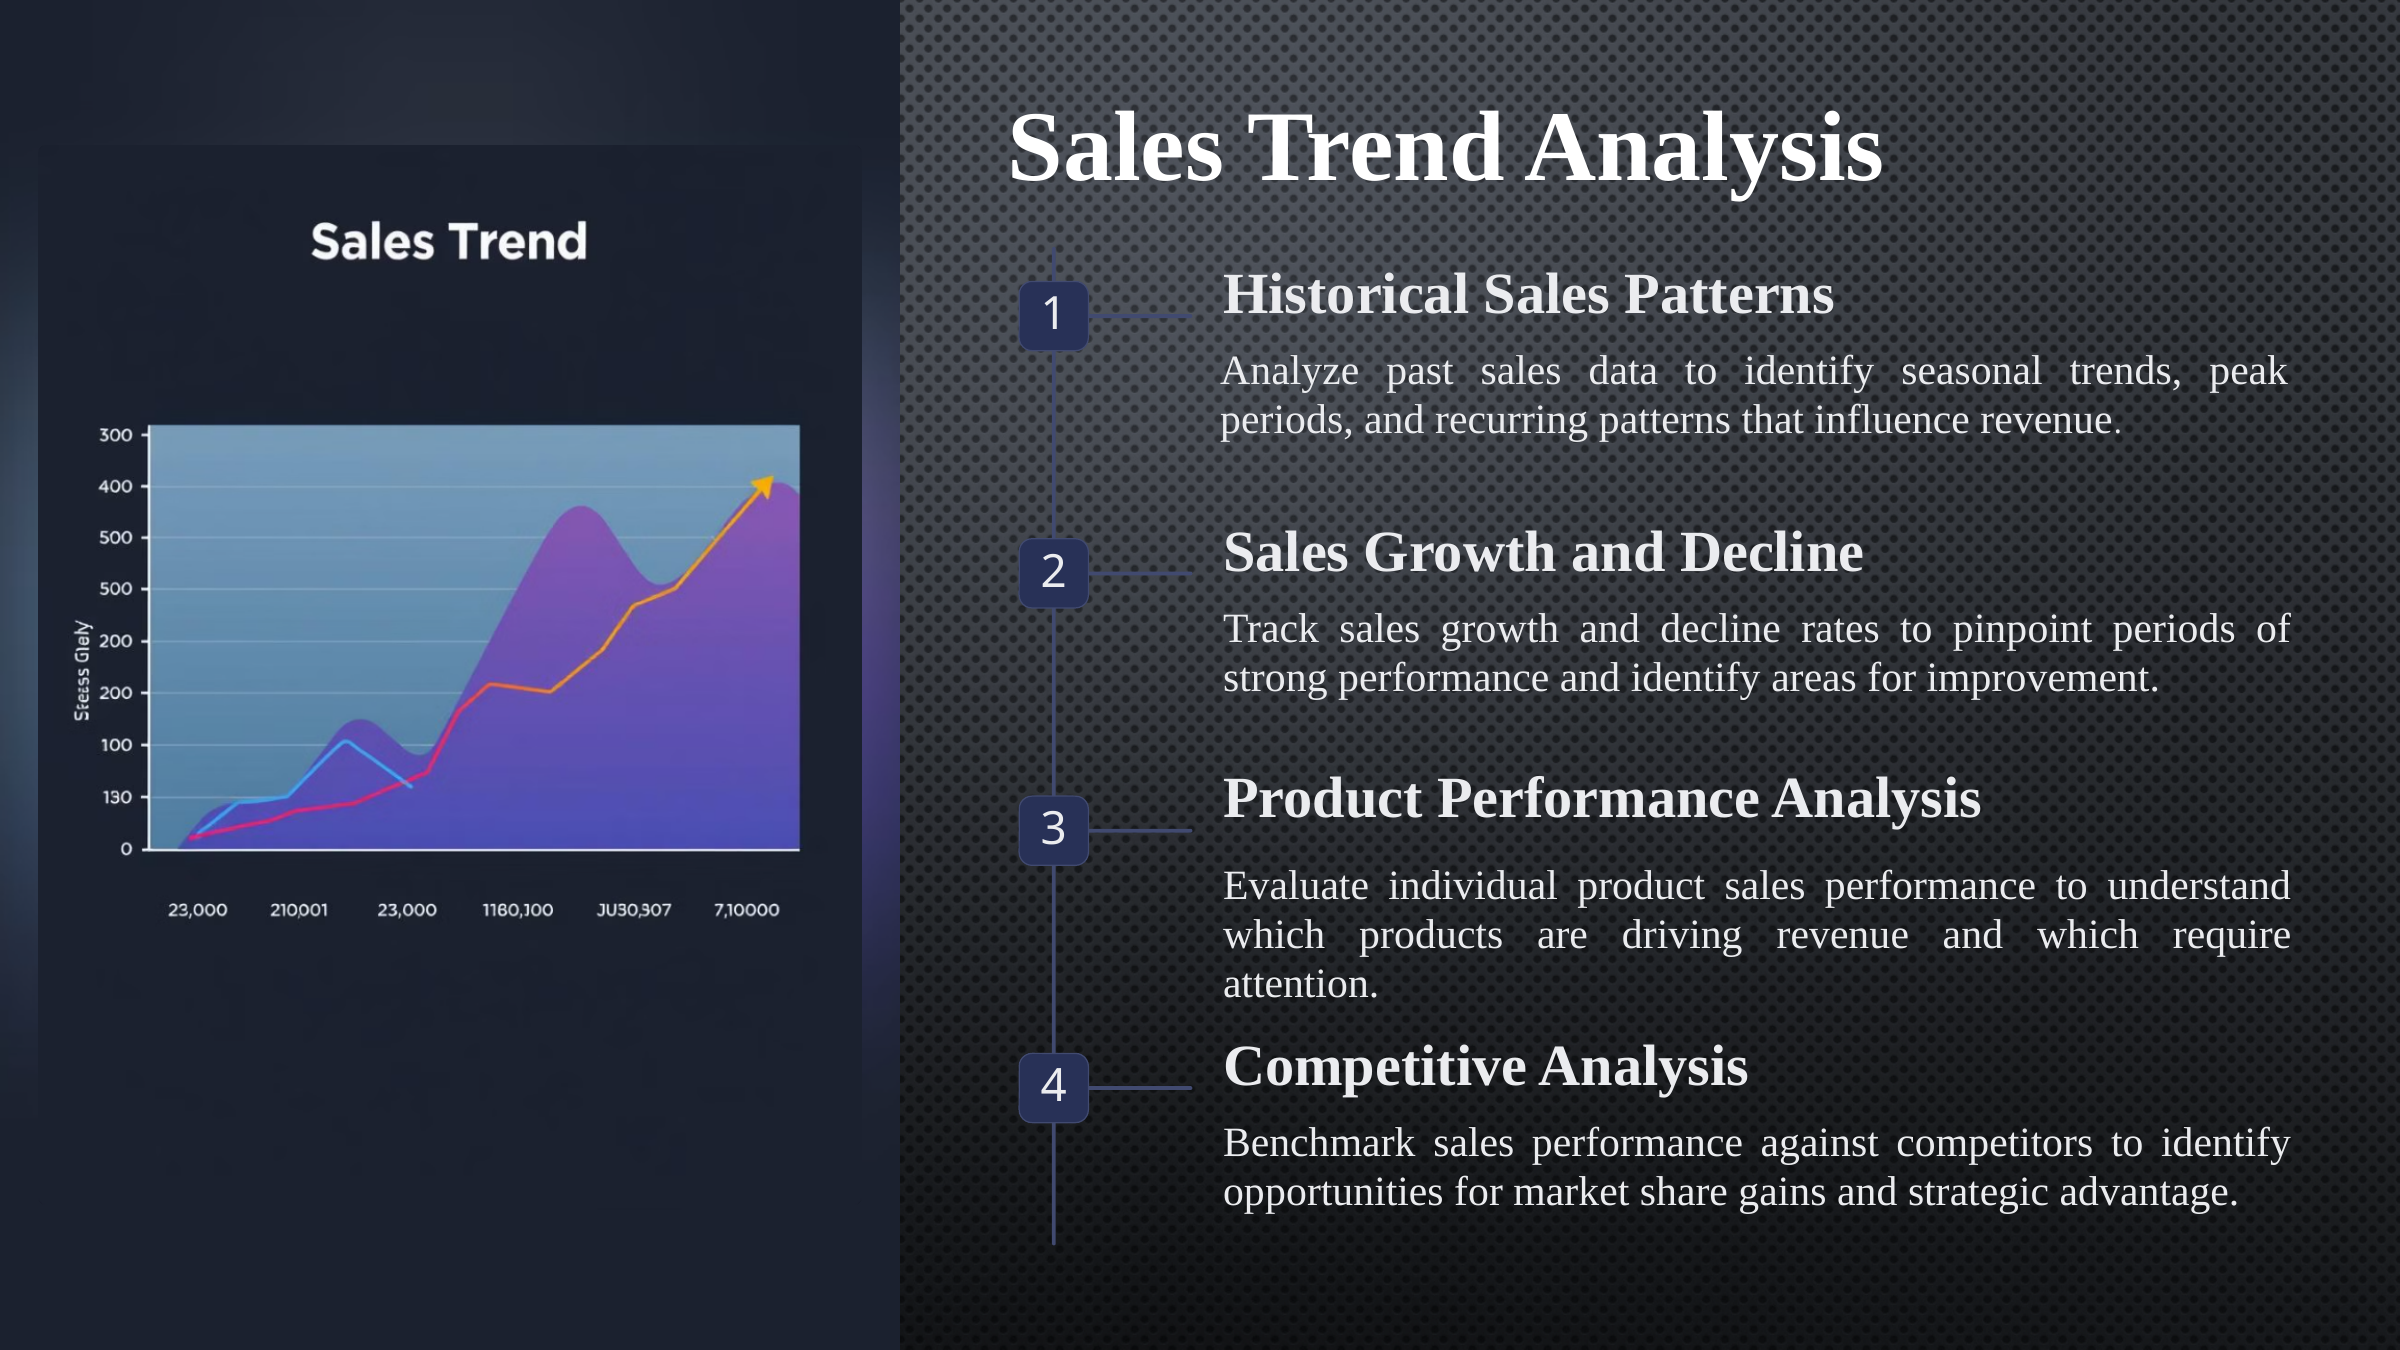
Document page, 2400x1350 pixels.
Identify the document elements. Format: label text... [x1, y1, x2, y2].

text_box [1051, 608, 1056, 796]
text_box [1089, 1086, 1193, 1090]
picture [0, 0, 901, 1350]
text_box 2 [1039, 550, 1068, 597]
text_box Product Performance Analysis [1223, 780, 1785, 829]
text_box 3 [1041, 807, 1067, 854]
text_box [1019, 538, 1089, 608]
text_box [1051, 1123, 1056, 1246]
text_box Evaluate individual product sales performance to understand which products are driving revenue and which require attention. [1223, 858, 2293, 958]
text_box 4 [1039, 1064, 1068, 1112]
text_box [1019, 281, 1089, 351]
text_box Historical Sales Patterns [1223, 277, 1675, 326]
text_box [1051, 246, 1056, 281]
text_box Analyze past sales data to identify seasonal trends, peak periods, and recurring patterns that influence revenue. [1220, 344, 2290, 443]
text_box Benchmark sales performance against competitors to identify opportunities for market share gains and strategic advantage. [1223, 1116, 2293, 1215]
text_box Competitive Analysis [1223, 1049, 1611, 1098]
text_box [1019, 796, 1089, 866]
text_box [1051, 866, 1056, 1053]
text_box [1089, 828, 1193, 833]
text_box [1051, 351, 1056, 538]
text_box Track sales growth and decline rates to pinpoint periods of strong performance and identify areas for improvement. [1223, 601, 2293, 700]
text_box [1089, 571, 1193, 576]
text_box Sales Growth and Decline [1223, 534, 1692, 583]
text_box [1019, 1053, 1089, 1123]
text_box Sales Trend Analysis [1007, 104, 1778, 201]
text_box [1089, 314, 1193, 319]
text_box 1 [1043, 293, 1065, 340]
